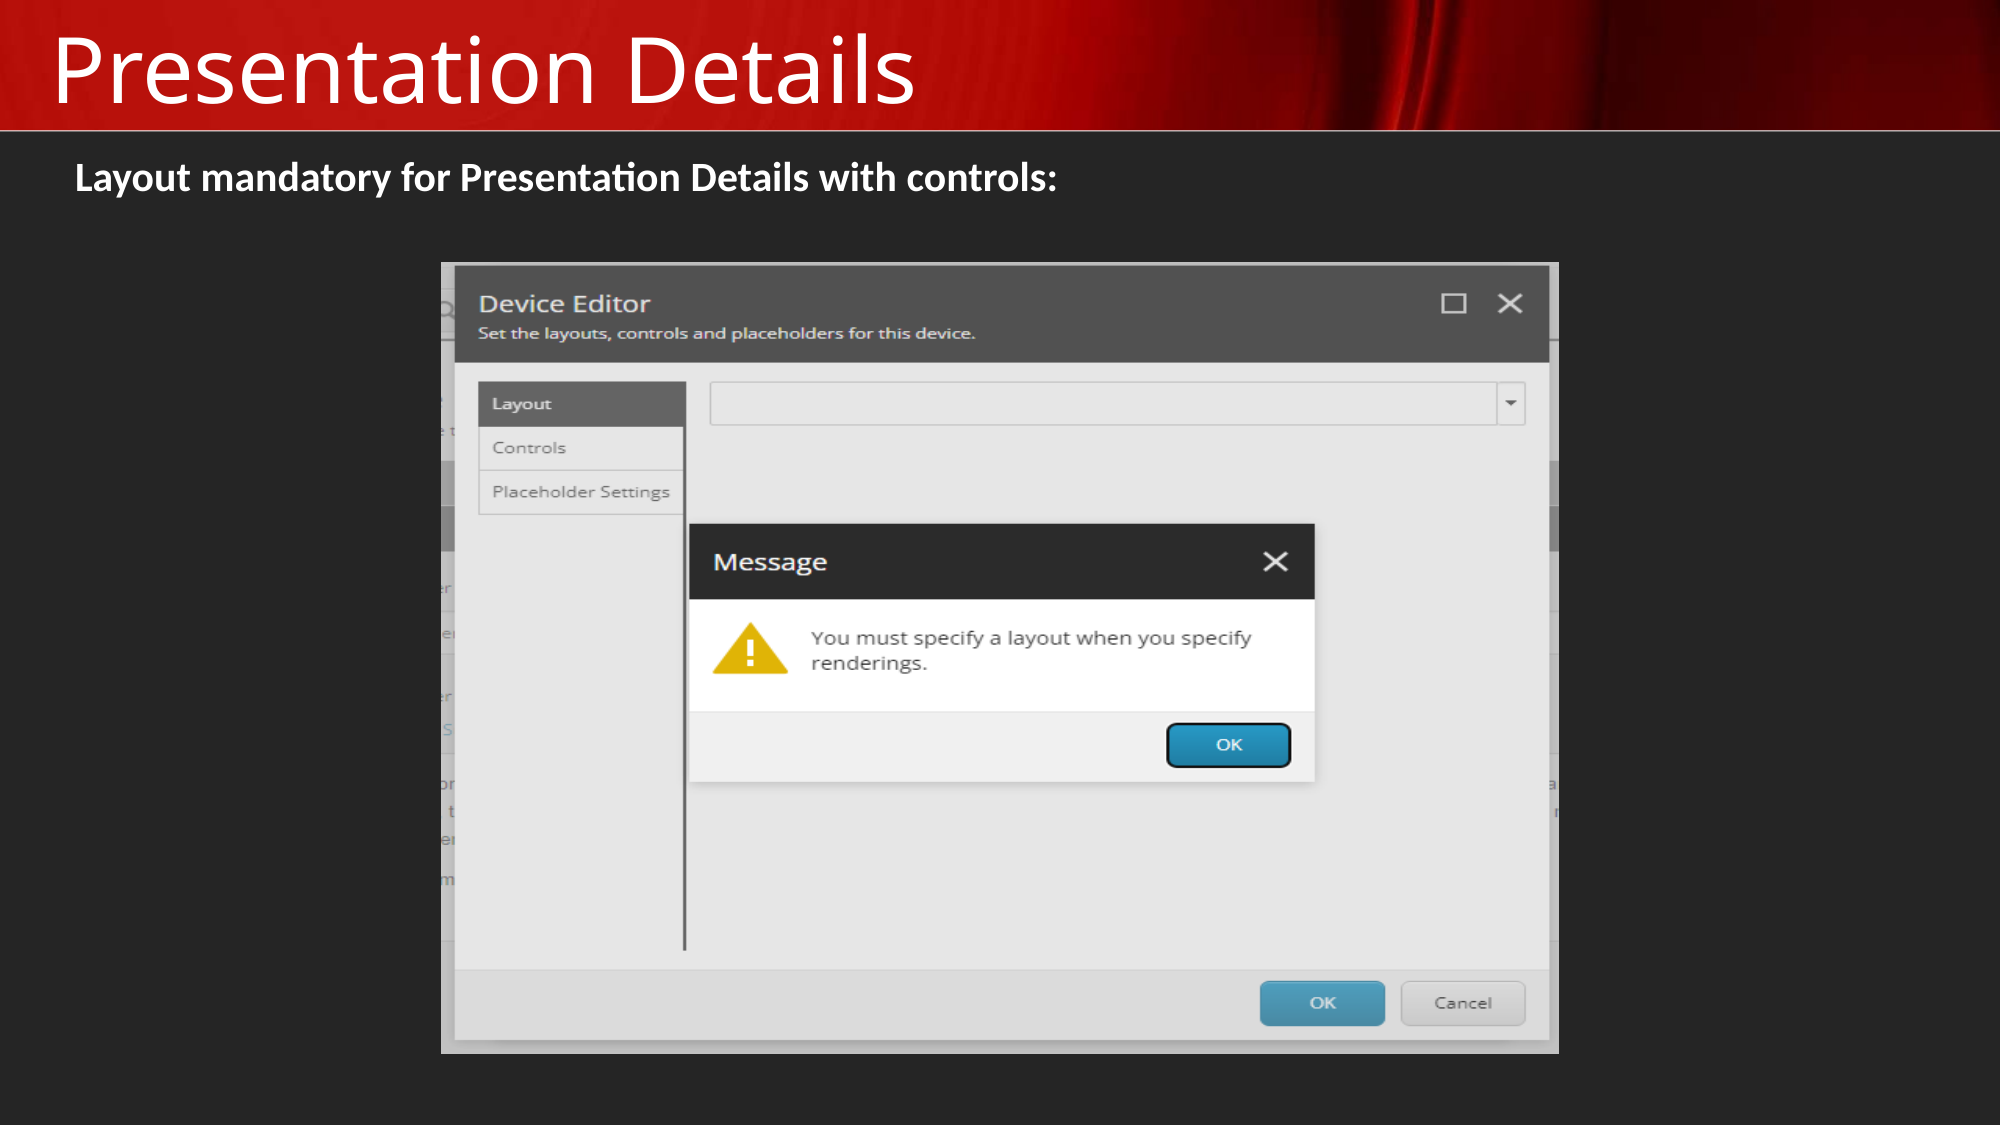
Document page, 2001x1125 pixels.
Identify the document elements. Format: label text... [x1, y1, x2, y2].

picture [0, 0, 2000, 130]
text_box Layout mandatory for Presentation Details with controls: [74, 149, 1559, 261]
picture [441, 262, 1559, 1055]
title Presentation Details [50, 11, 1919, 123]
